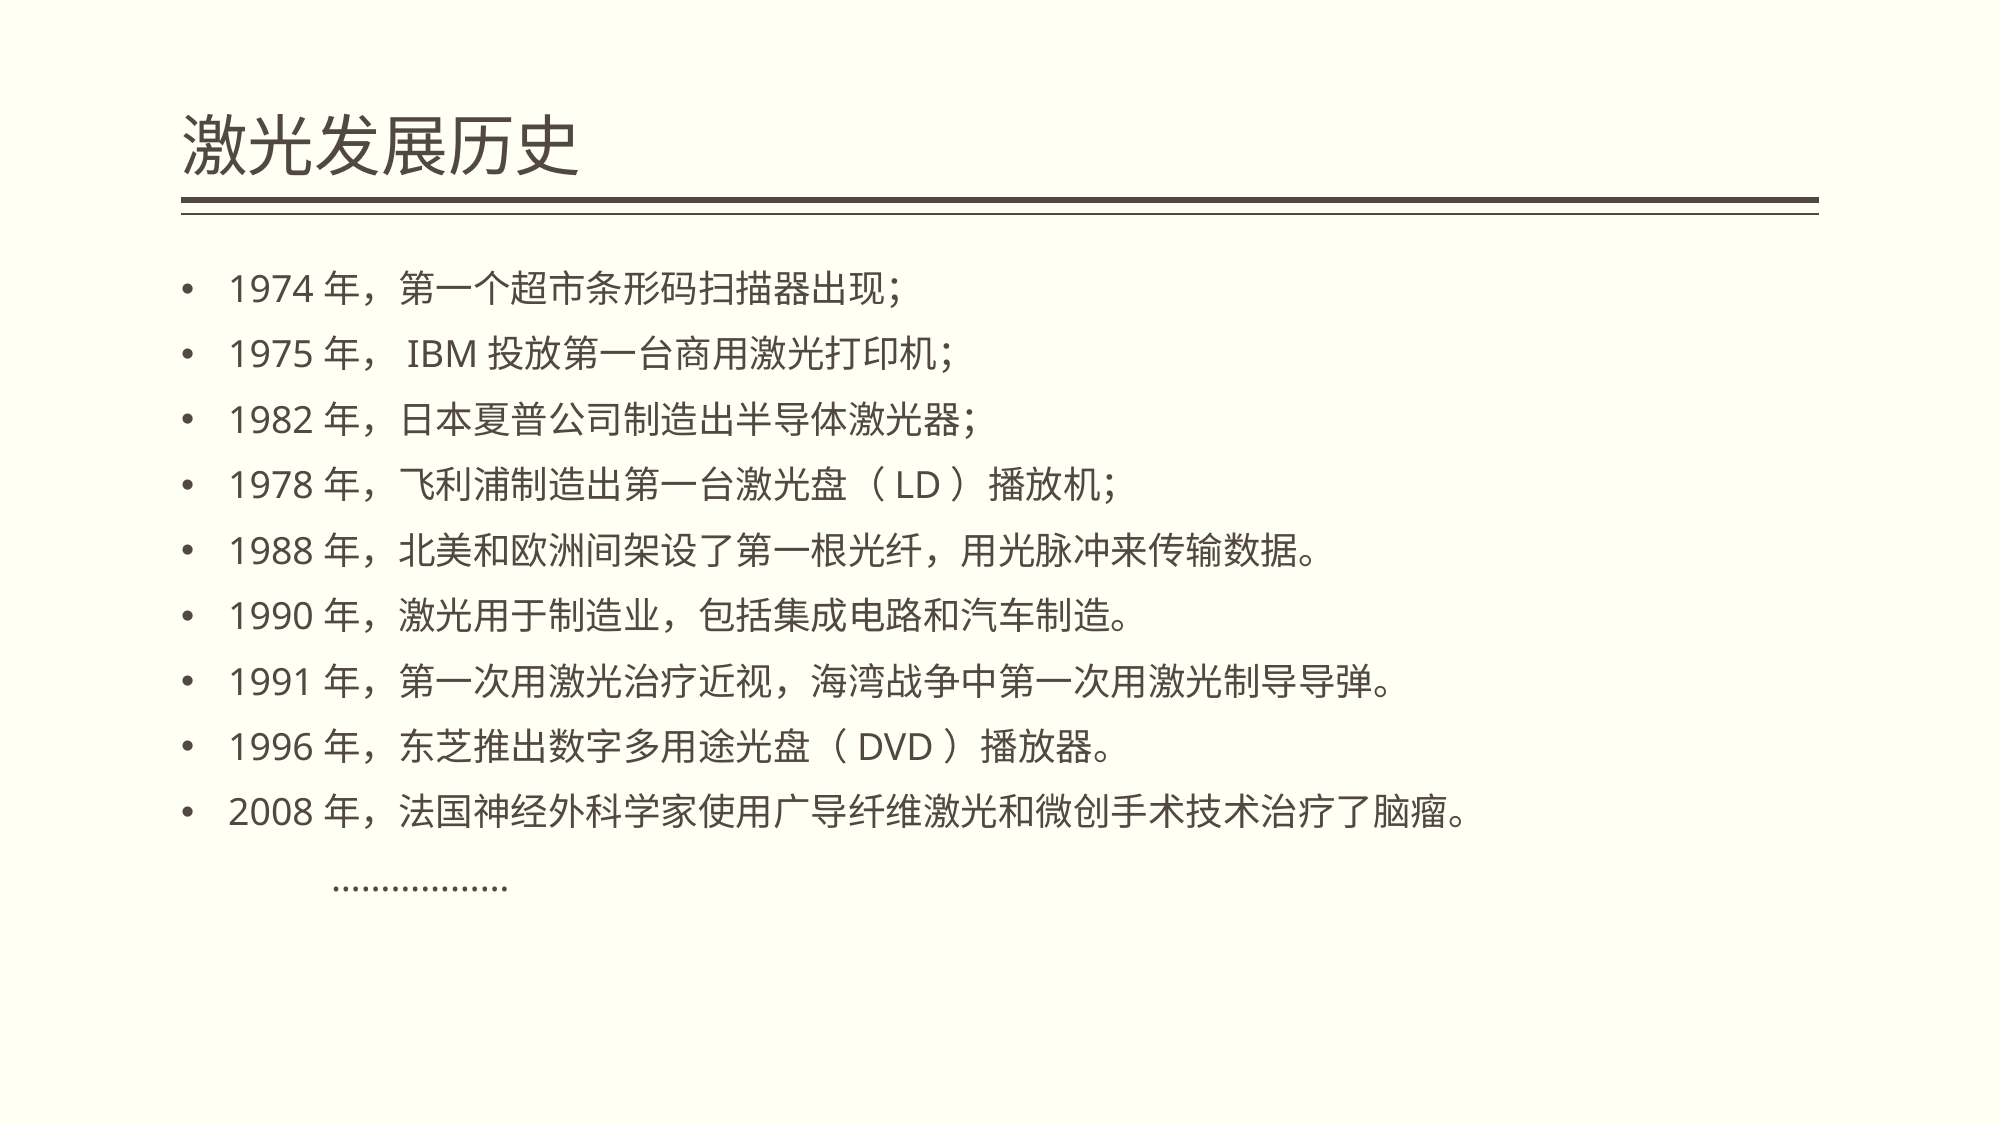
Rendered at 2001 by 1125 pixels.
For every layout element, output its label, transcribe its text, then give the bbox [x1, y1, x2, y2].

title 激光发展历史 [181, 12, 1819, 193]
list 1974年，第一个超市条形码扫描器出现； 1975年，IBM投放第一台商用激光打印机； 1982年，日本夏普公司制造出半导体激光器； 1978年，飞利浦制造出第一台激光盘（LD）播放机； 1988年，北美和欧洲间架设了第一根光纤，用光脉冲来传输数据。 1990年，激光用于制造业，包括集成电路和汽车制造。 1991年，第一次用激光治疗近视，海湾战争中第一次用激光制导导弹。 1996年，东芝推出数字多用途光盘（DVD）播放器。 2008年，法国神经外科学家使用广导纤维激光和微创手术技术治疗了脑瘤。 ……………… [181, 262, 1758, 1013]
